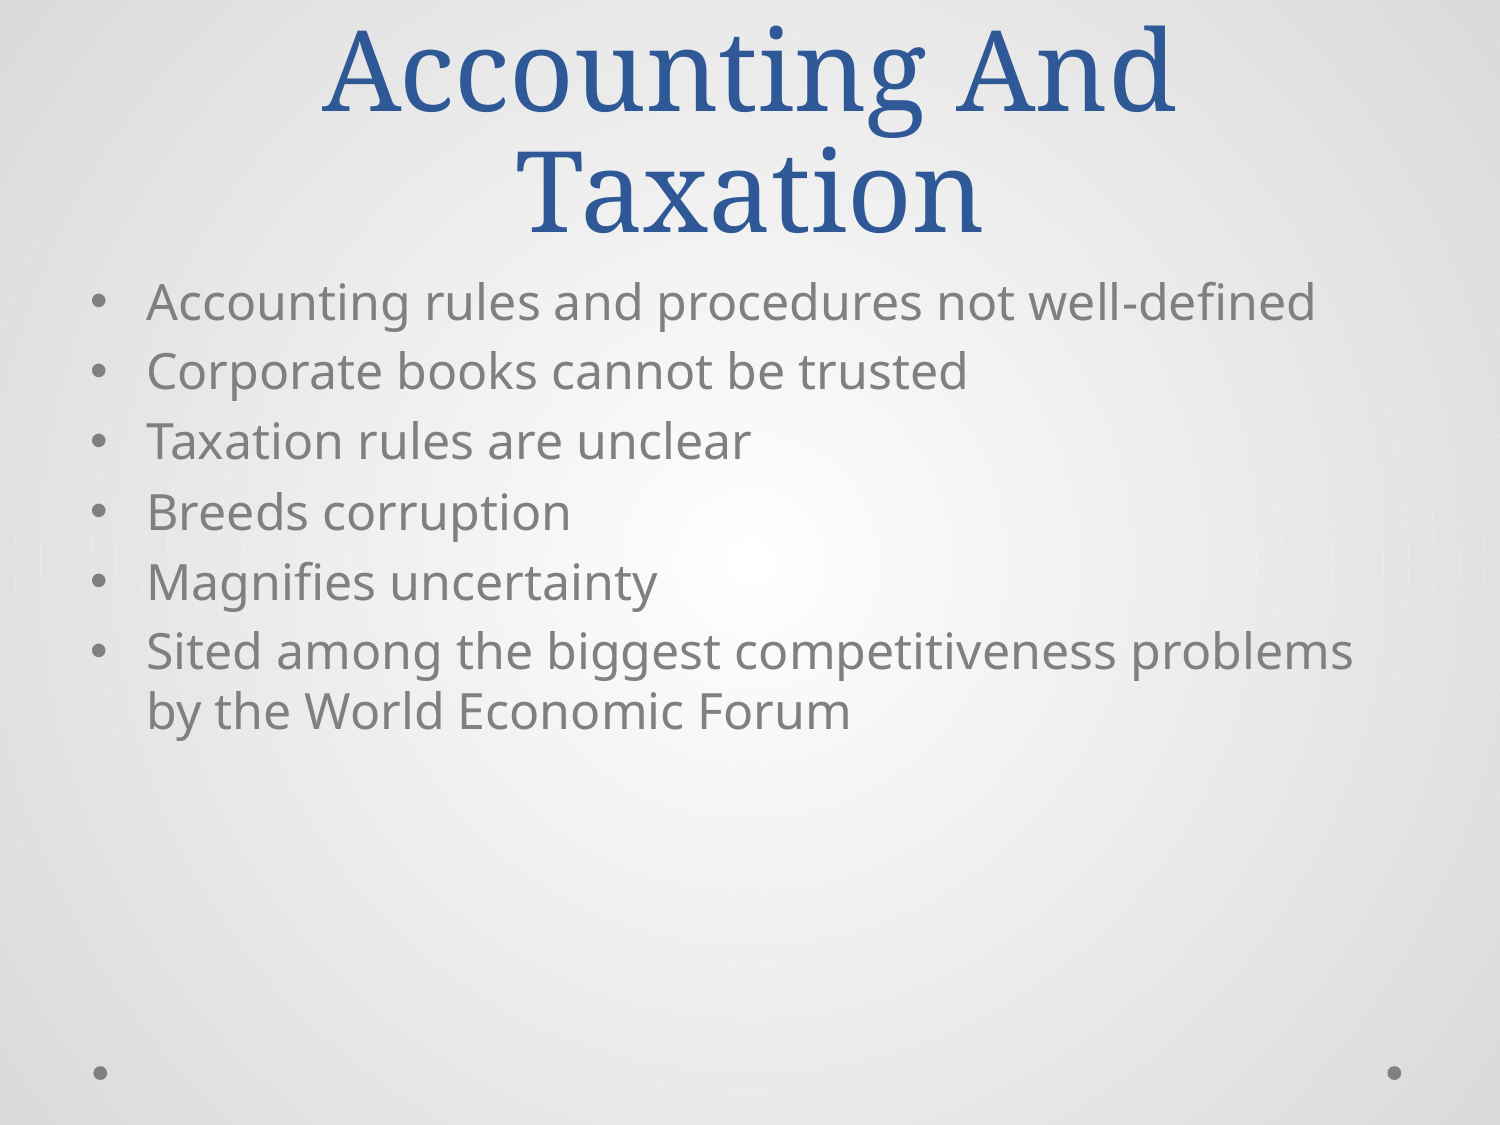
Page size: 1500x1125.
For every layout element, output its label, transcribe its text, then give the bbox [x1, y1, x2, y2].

list Accounting rules and procedures not well-defined Corporate books cannot be trusted Taxation rules are unclear Breeds corruption Magnifies uncertainty Sited among the biggest competitiveness problems by the World Economic Forum [75, 262, 1425, 1005]
title Accounting And Taxation [75, 0, 1425, 262]
